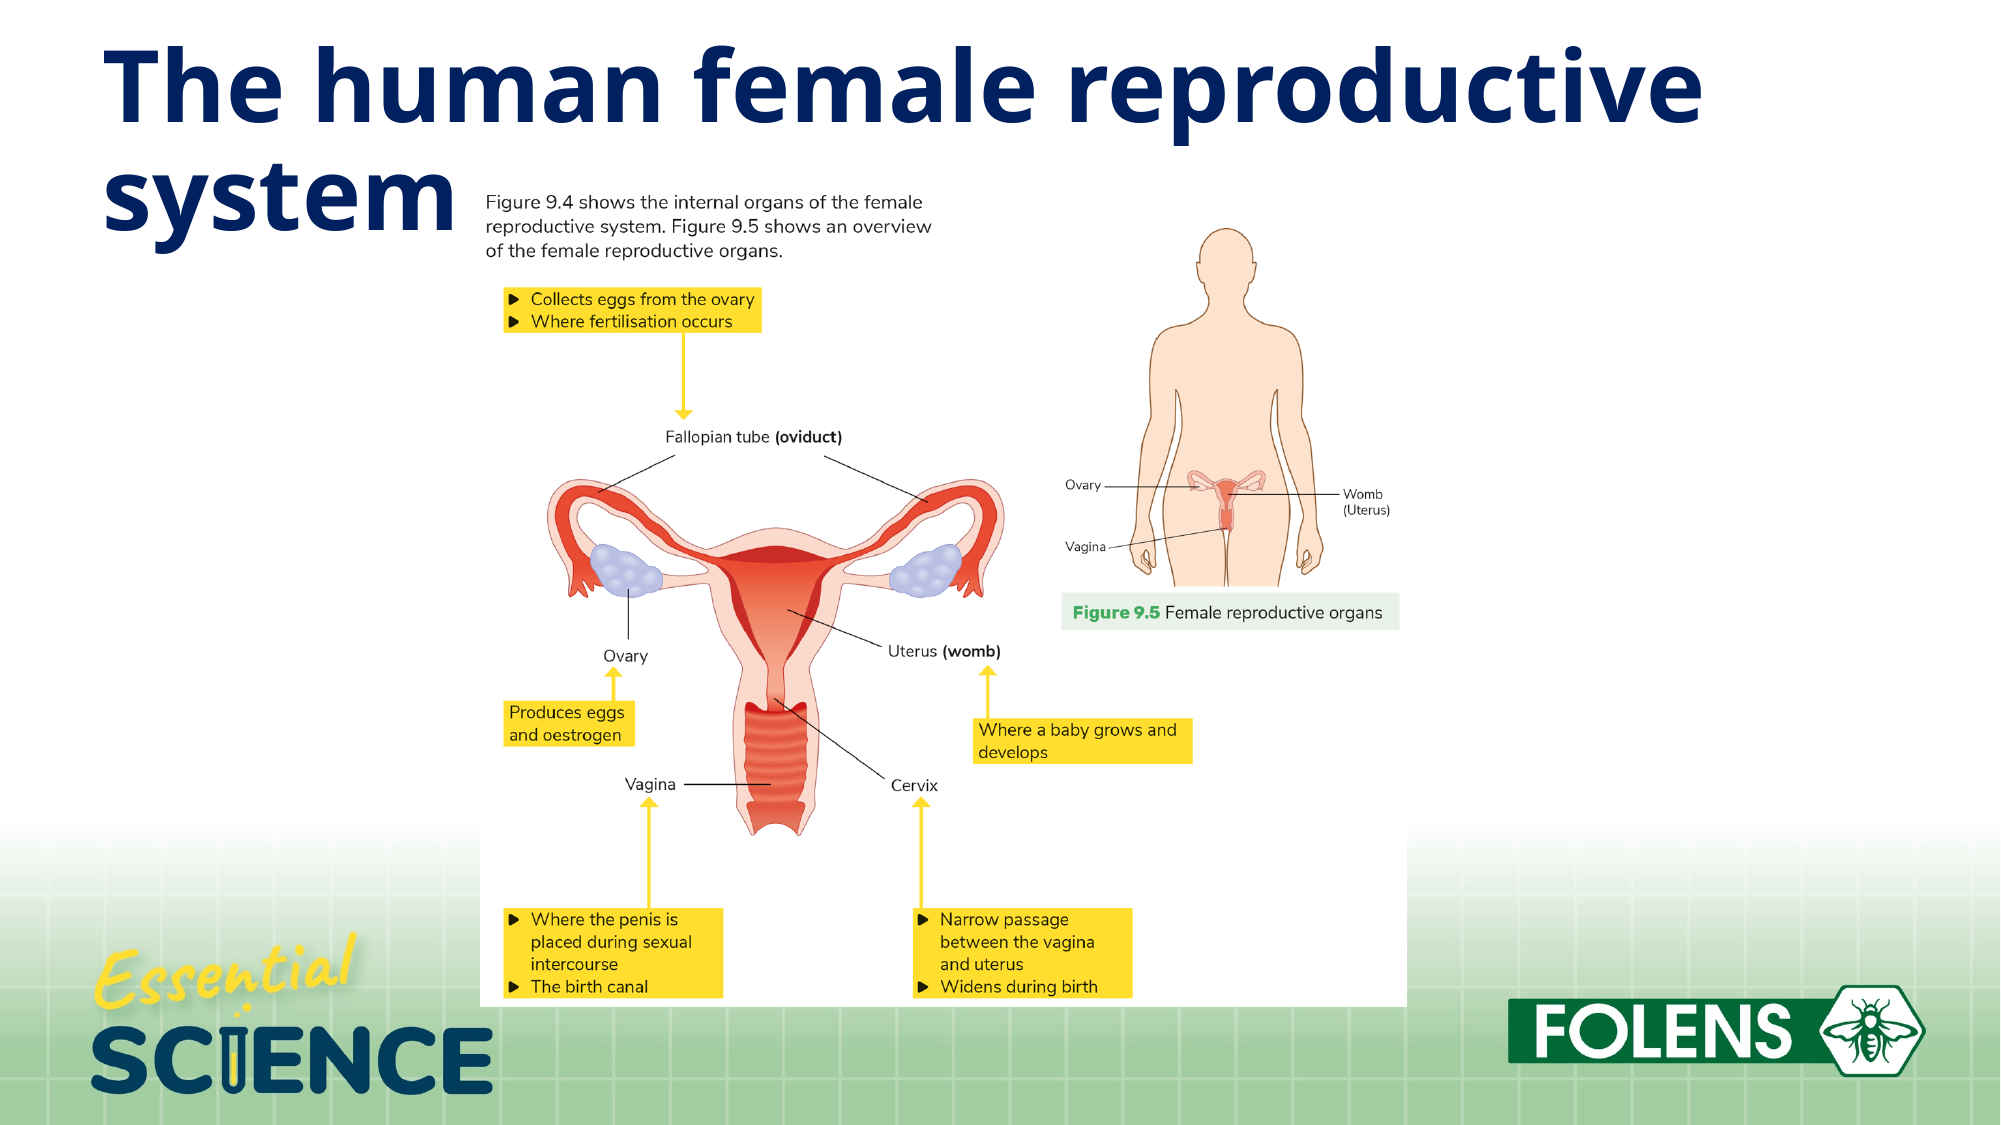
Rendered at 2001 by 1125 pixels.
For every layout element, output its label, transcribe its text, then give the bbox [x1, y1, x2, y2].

picture [0, 0, 2001, 1125]
title The human female reproductive system [87, 0, 1800, 289]
